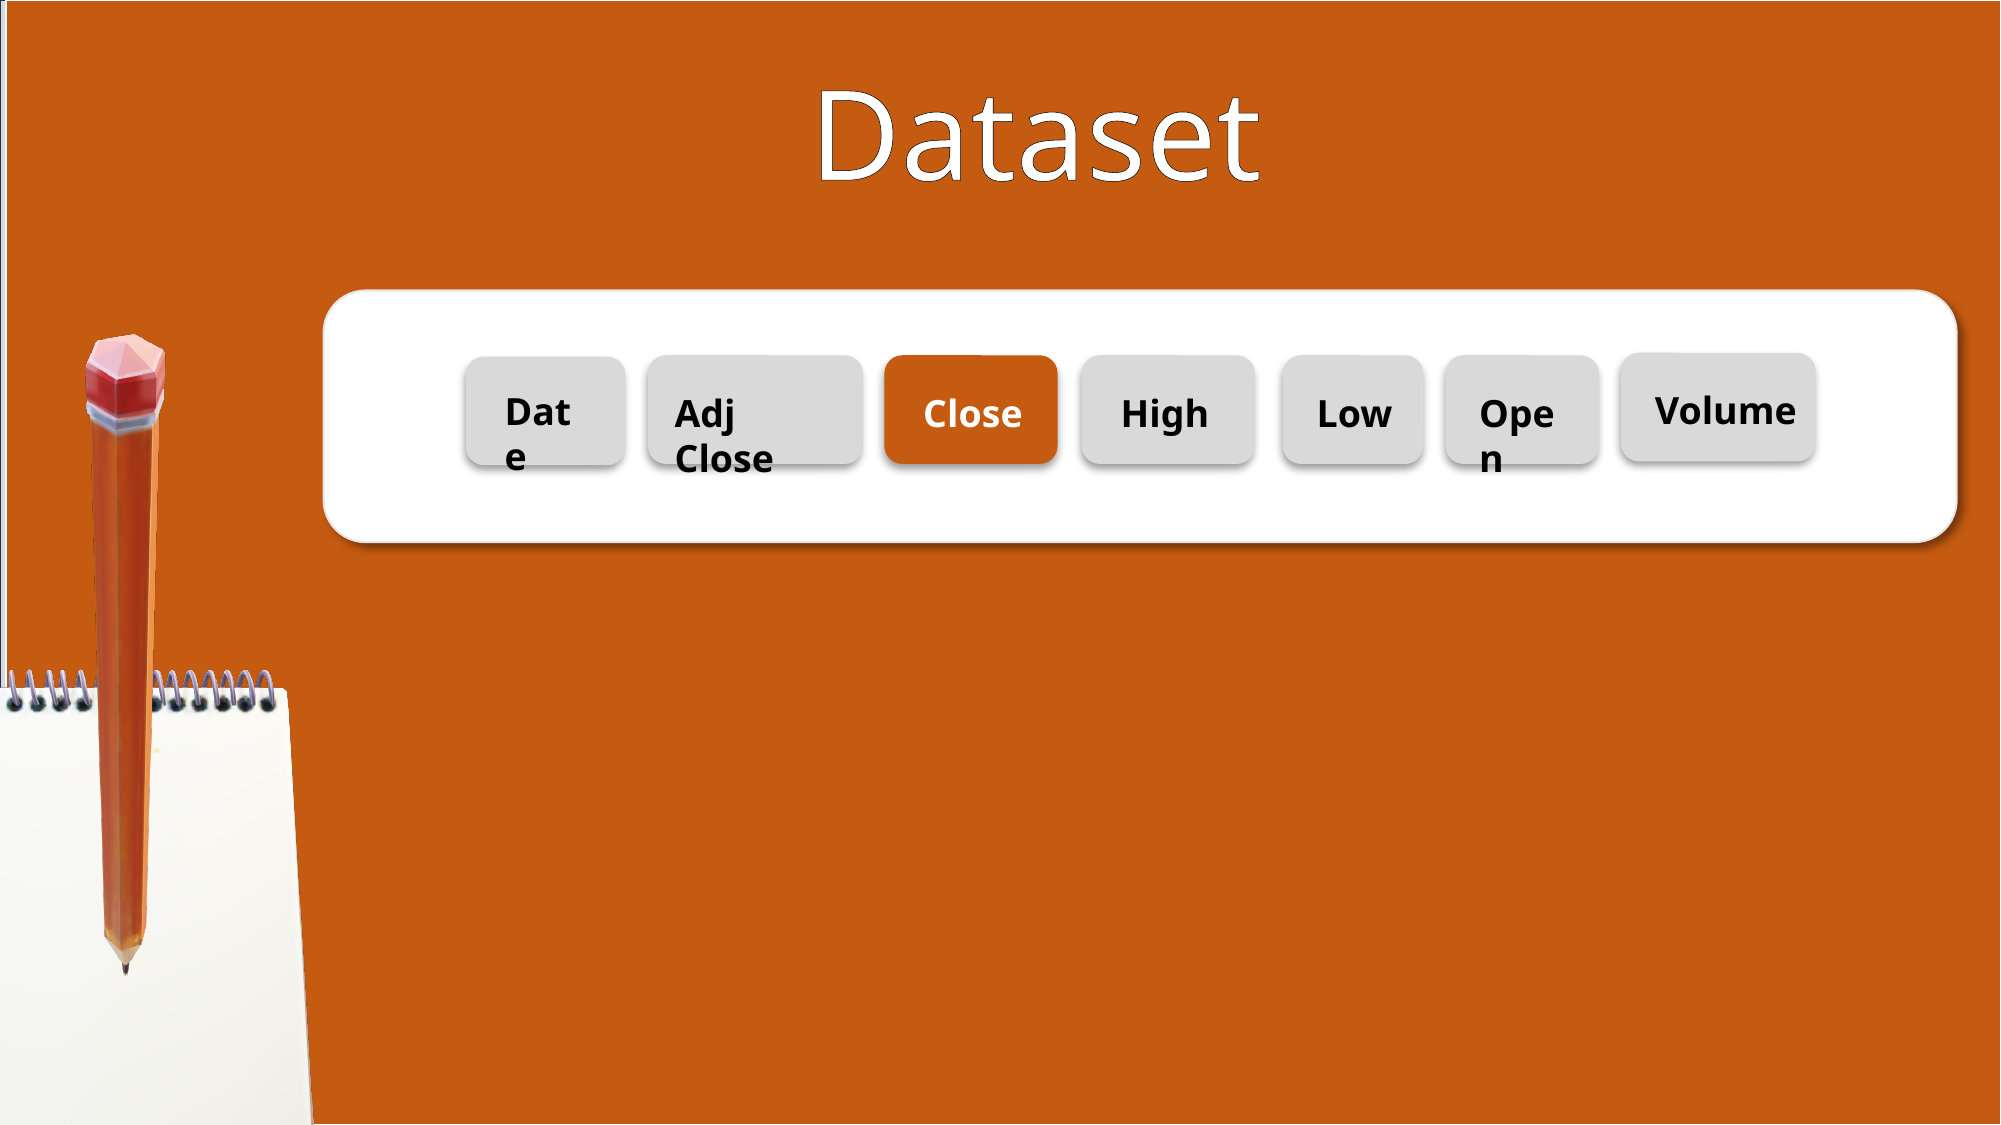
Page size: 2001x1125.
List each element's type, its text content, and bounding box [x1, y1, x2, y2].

text_box [883, 354, 1059, 465]
text_box [1080, 354, 1257, 465]
text_box Dataset [794, 47, 1337, 213]
picture [0, 327, 324, 1125]
text_box [464, 355, 627, 467]
text_box Date [489, 380, 606, 486]
text_box [1444, 354, 1600, 465]
text_box [0, 0, 5, 625]
text_box Adj Close [659, 382, 852, 488]
text_box Close [908, 382, 1075, 443]
text_box [646, 354, 865, 464]
text_box [1619, 351, 1817, 463]
text_box High [1105, 382, 1238, 443]
text_box [1281, 354, 1425, 465]
text_box [5, 0, 2000, 1125]
text_box Open [1464, 382, 1586, 488]
text_box Volume [1639, 379, 1816, 440]
text_box Low [1301, 382, 1413, 443]
text_box [322, 289, 1958, 544]
